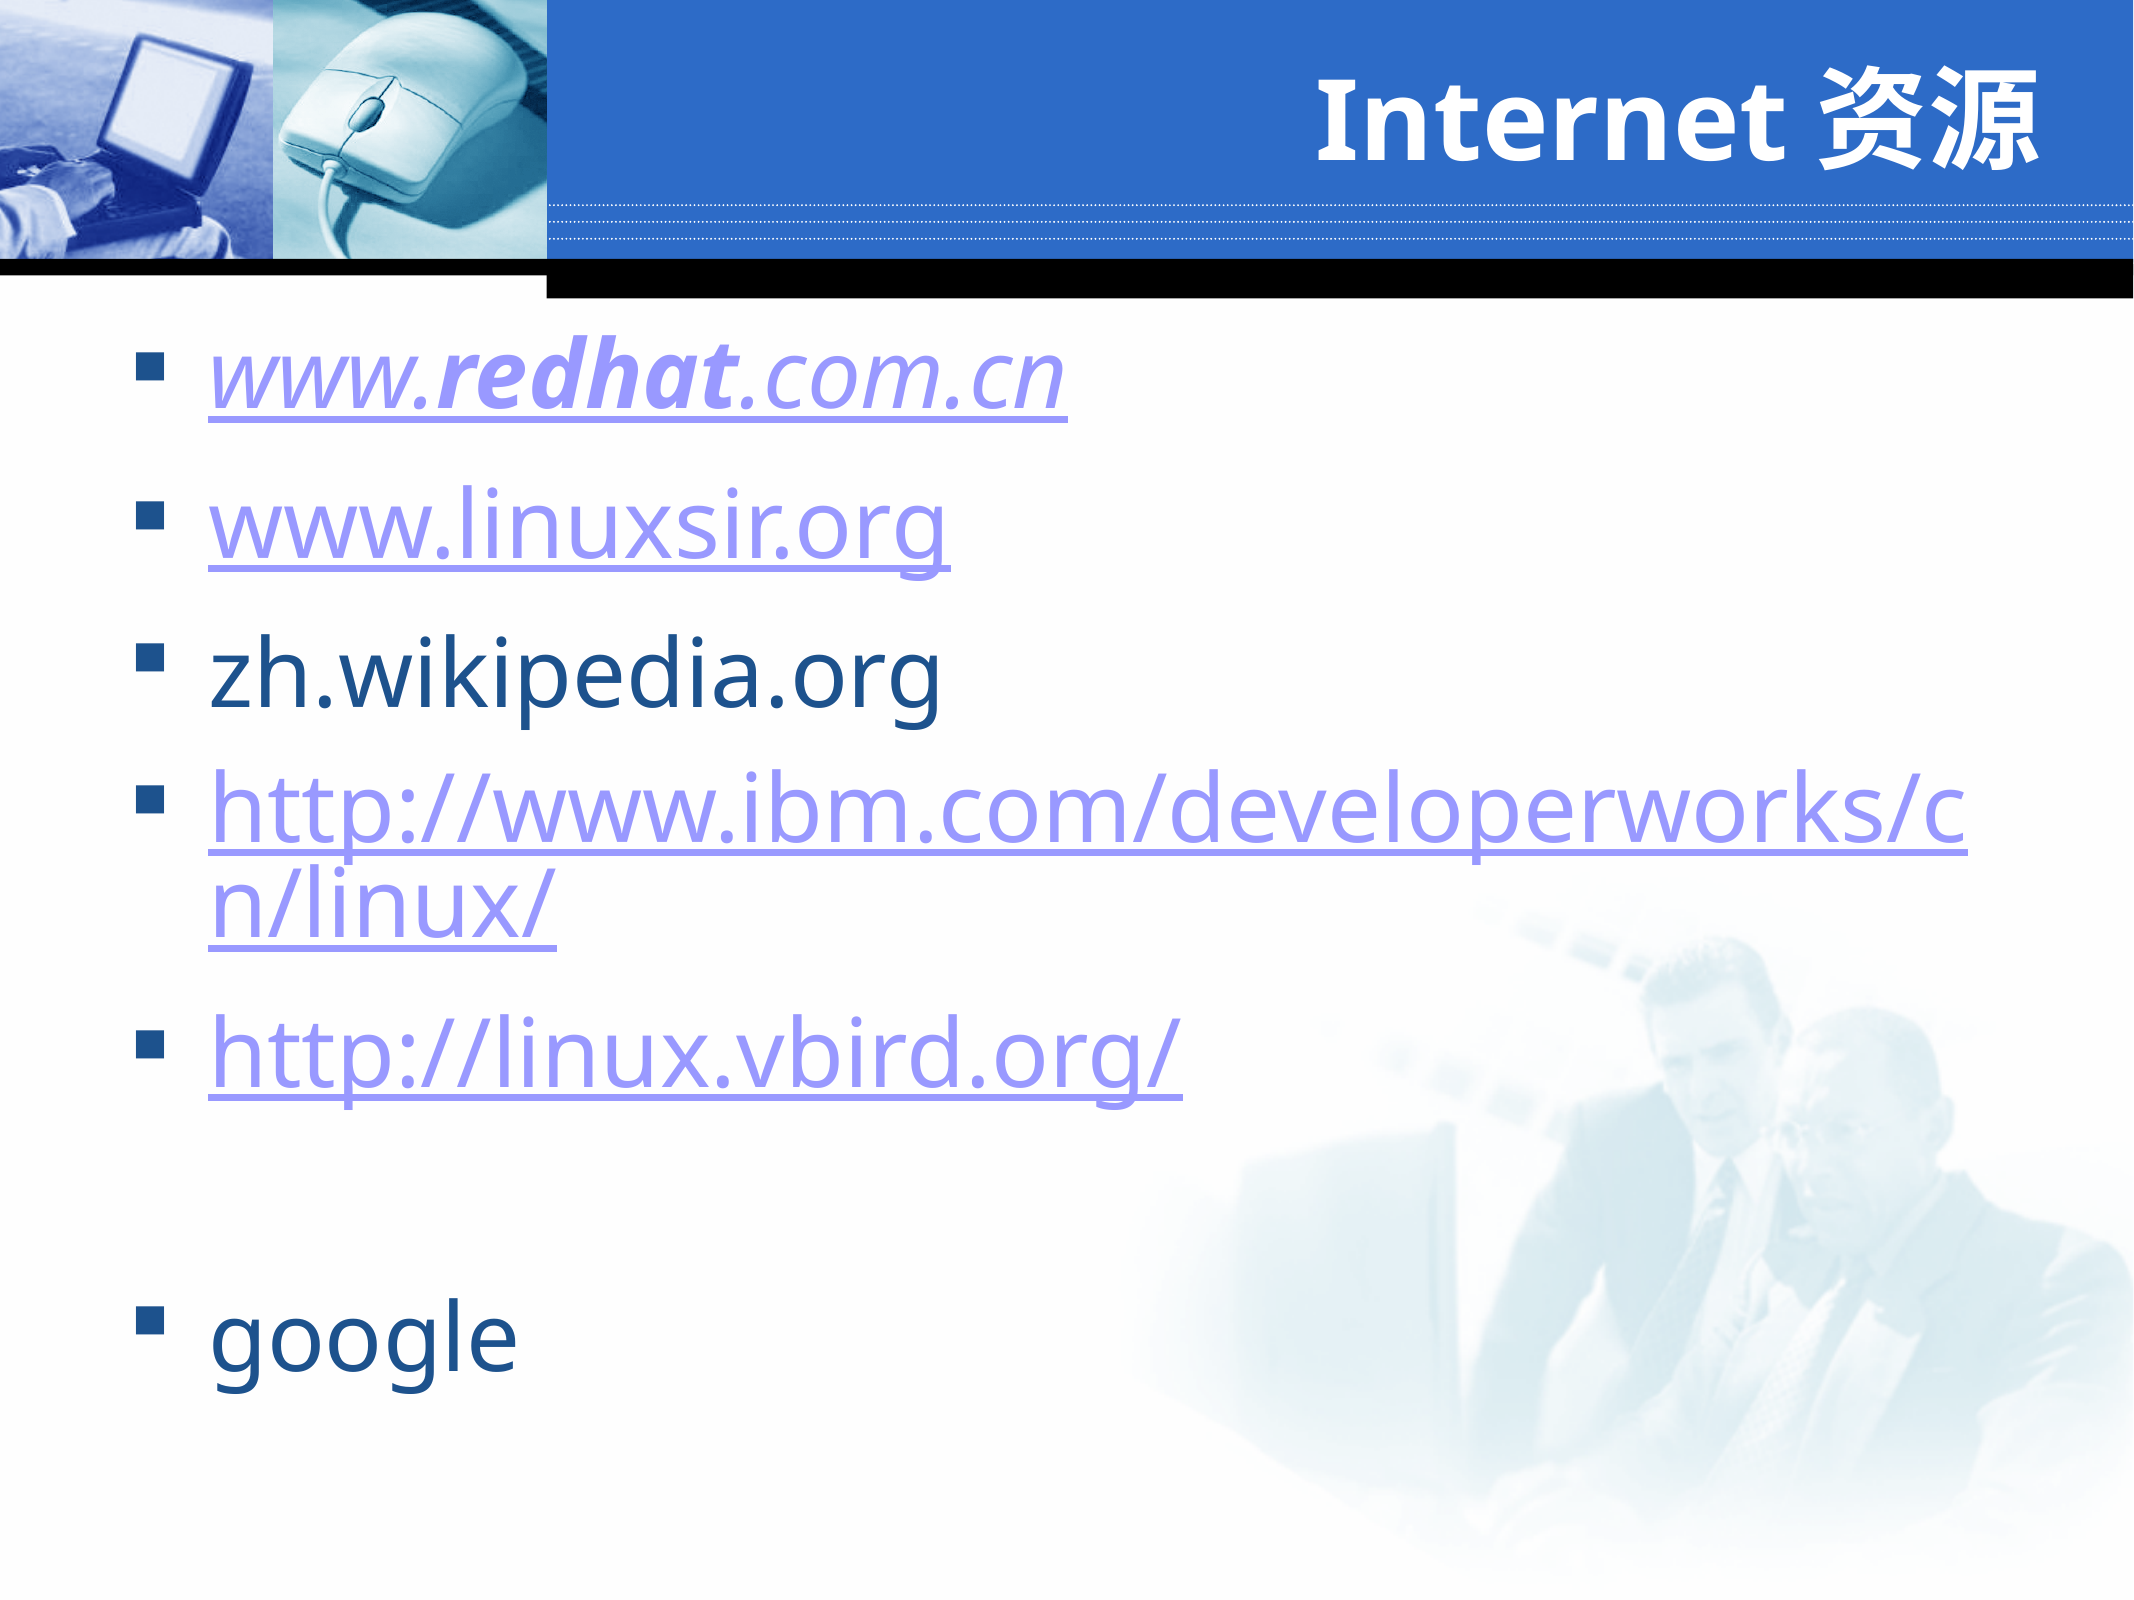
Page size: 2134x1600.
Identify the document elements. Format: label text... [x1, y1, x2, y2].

list www.redhat.com.cn www.linuxsir.org zh.wikipedia.org http://www.ibm.com/developerworks/cn/linux/ http://linux.vbird.org/ google [106, 302, 2027, 1475]
picture [0, 0, 547, 258]
picture [0, 276, 2134, 1600]
title Internet资源 [586, 53, 2063, 178]
